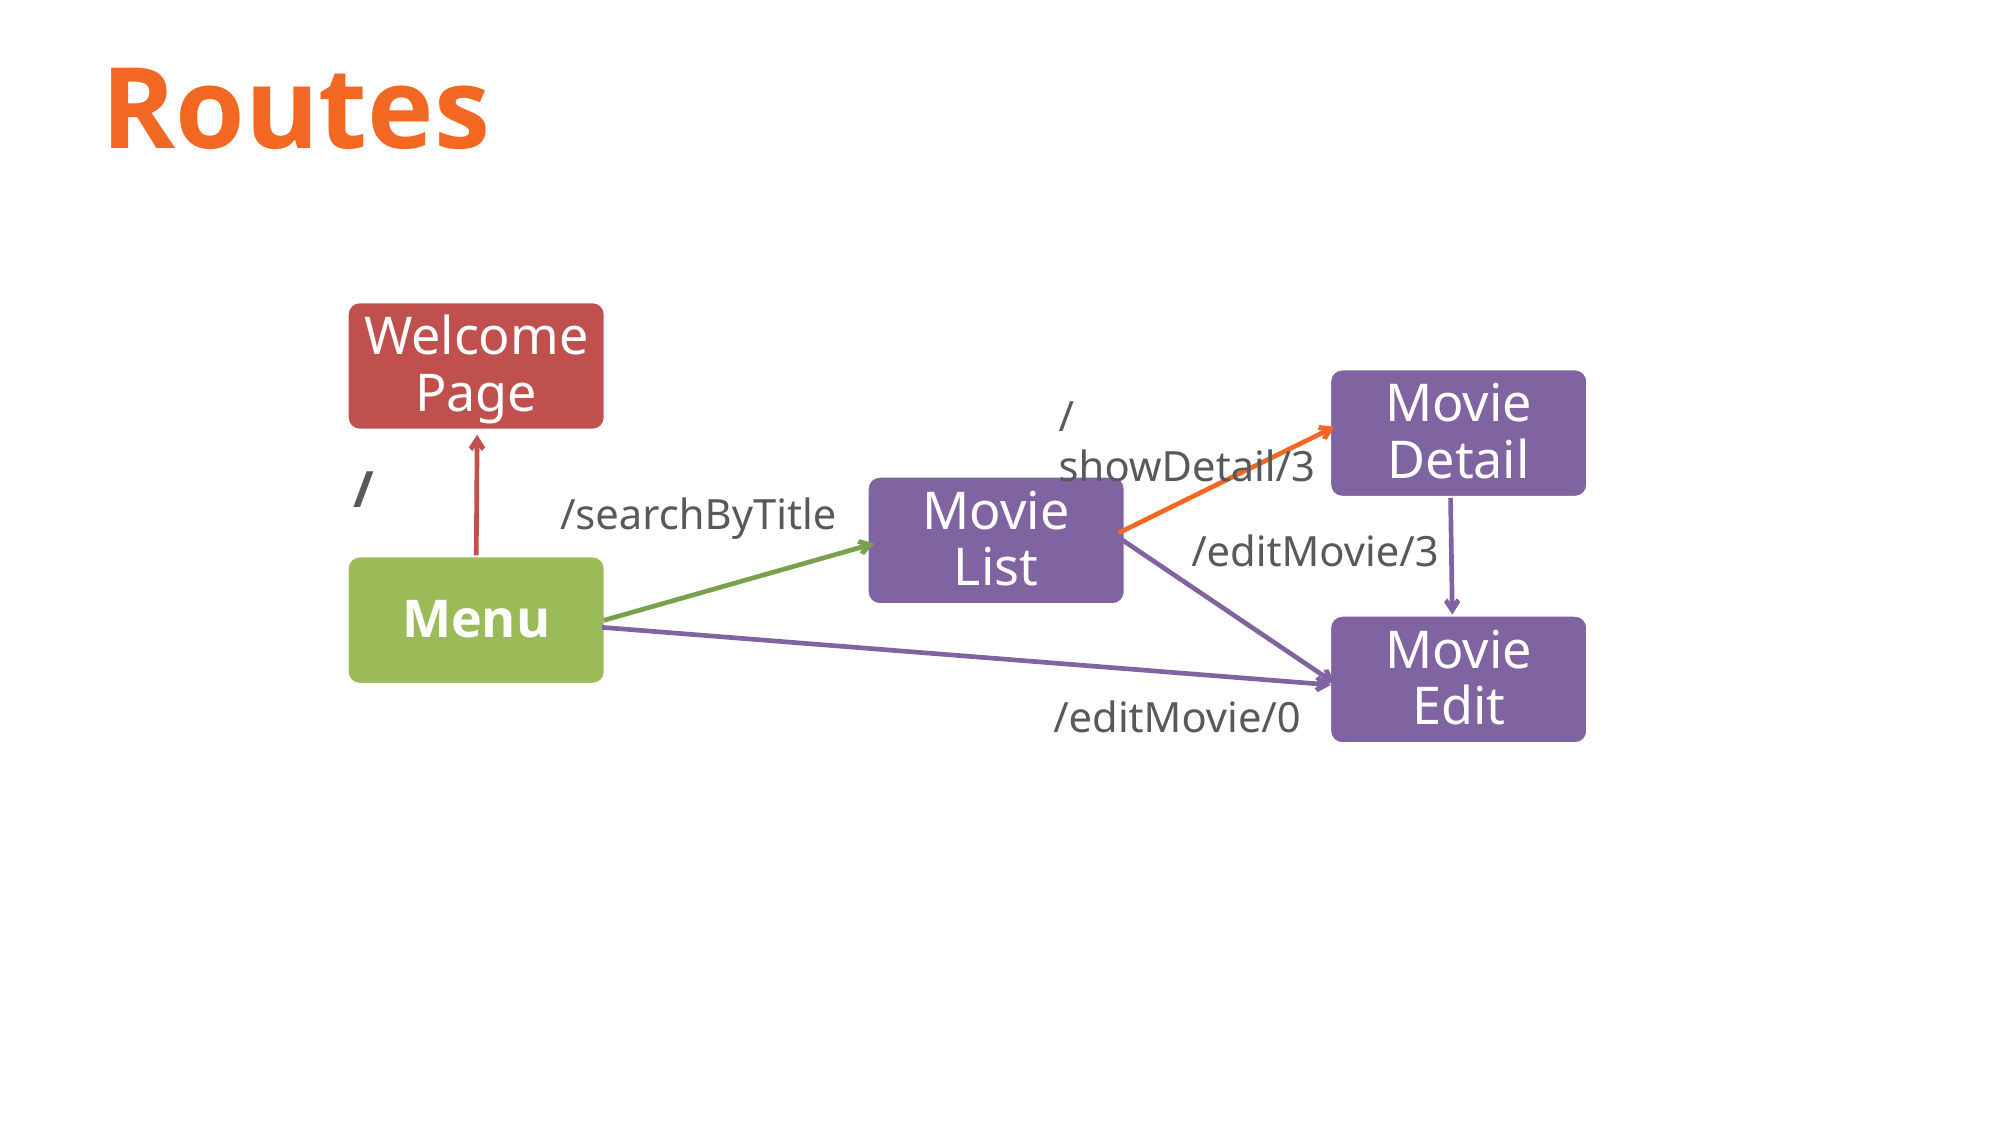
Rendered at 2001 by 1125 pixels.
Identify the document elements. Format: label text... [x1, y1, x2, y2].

text_box Movie Detail [1329, 368, 1589, 498]
text_box /showDetail/3 [1044, 382, 1335, 498]
text_box / [338, 449, 430, 525]
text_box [603, 543, 875, 621]
text_box Movie Edit [1330, 614, 1589, 745]
text_box /searchByTitle [545, 480, 862, 545]
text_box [1117, 426, 1335, 534]
text_box /editMovie/0 [1038, 694, 1330, 748]
text_box Menu [346, 555, 599, 685]
text_box Welcome Page [346, 301, 606, 431]
text_box /editMovie/3 [1458, 517, 1467, 583]
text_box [601, 627, 1115, 686]
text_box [1119, 538, 1335, 684]
text_box /editMovie/3 [1338, 517, 1445, 583]
title Routes [101, 30, 1903, 199]
text_box Movie List [866, 475, 1114, 606]
